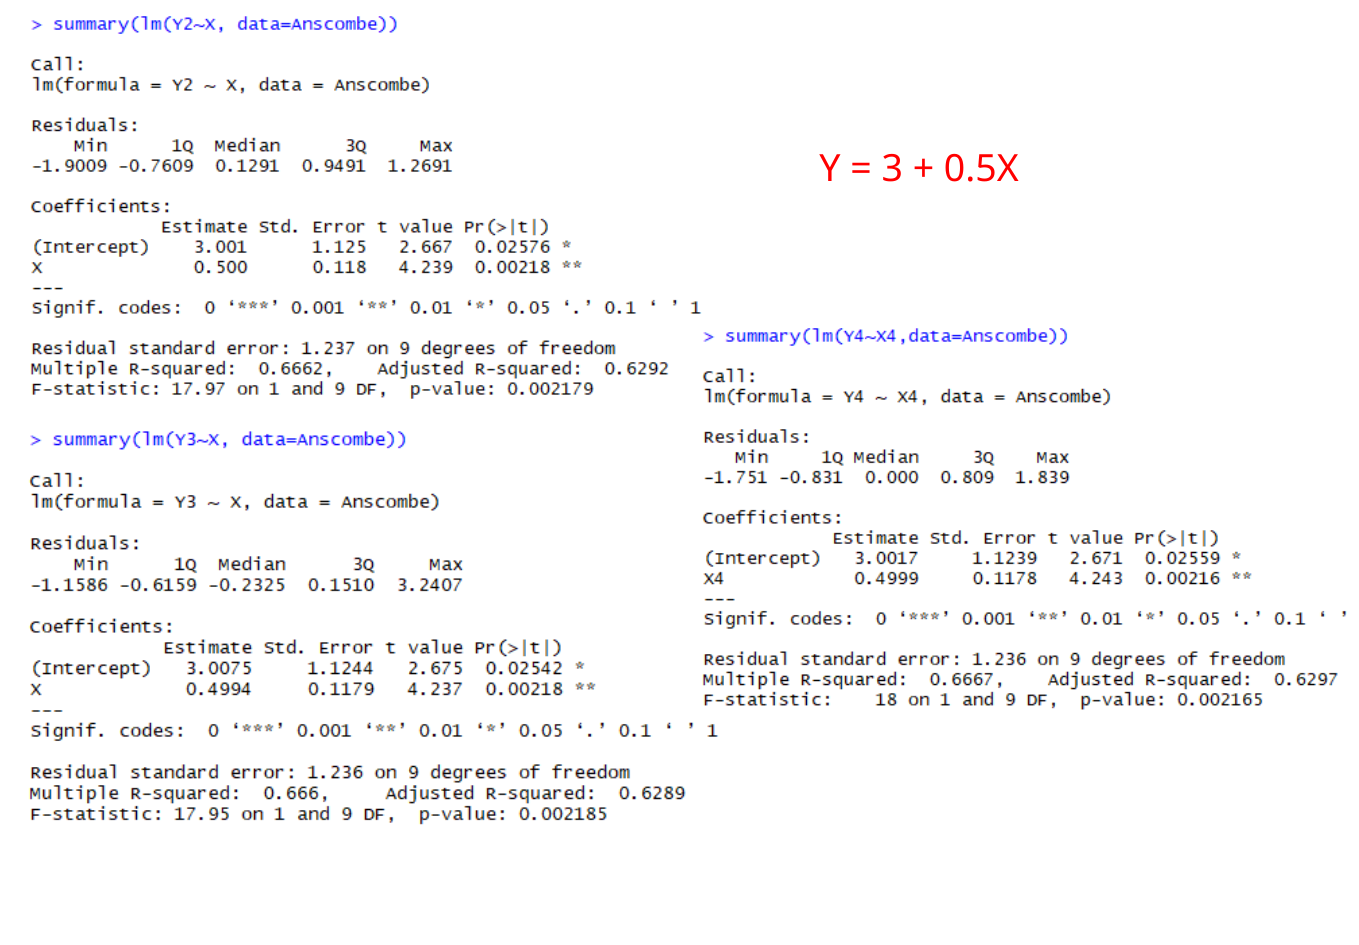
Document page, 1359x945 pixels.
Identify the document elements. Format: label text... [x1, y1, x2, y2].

picture [25, 11, 1351, 834]
text_box Y = 3 + 0.5X [804, 136, 1035, 197]
